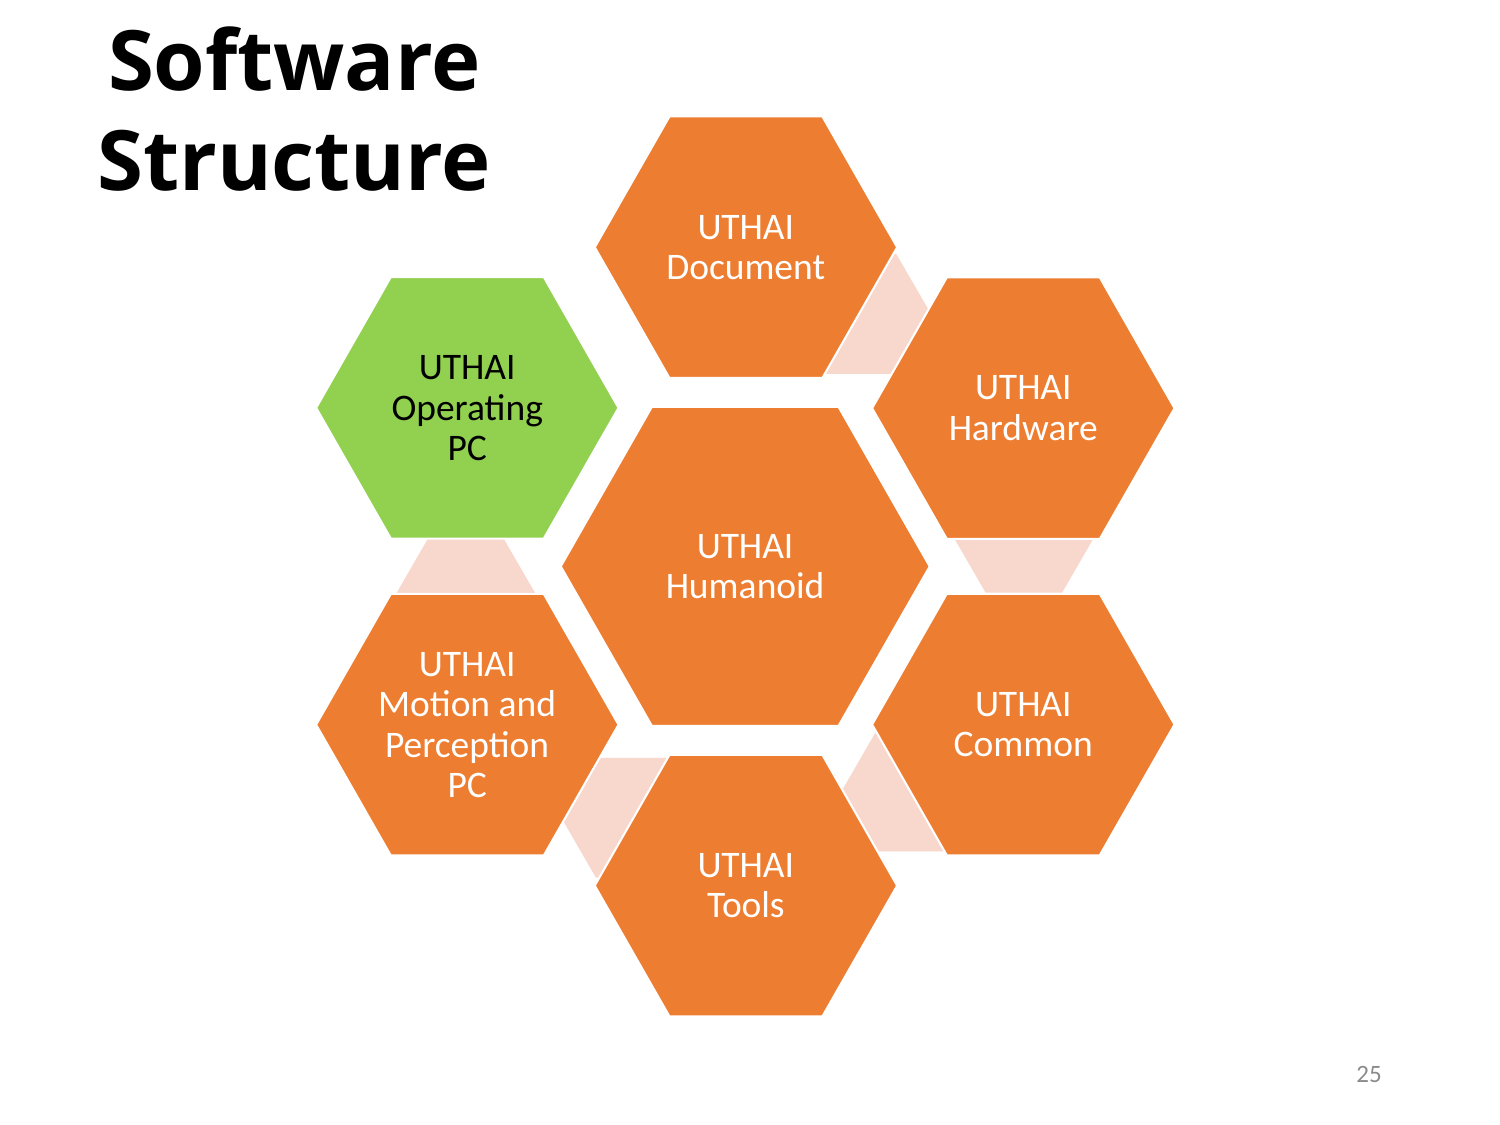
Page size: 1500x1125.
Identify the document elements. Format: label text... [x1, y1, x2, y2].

slide_number 25 [1059, 1042, 1397, 1103]
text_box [115, 116, 1376, 1017]
text_box Software Structure [0, 0, 590, 215]
